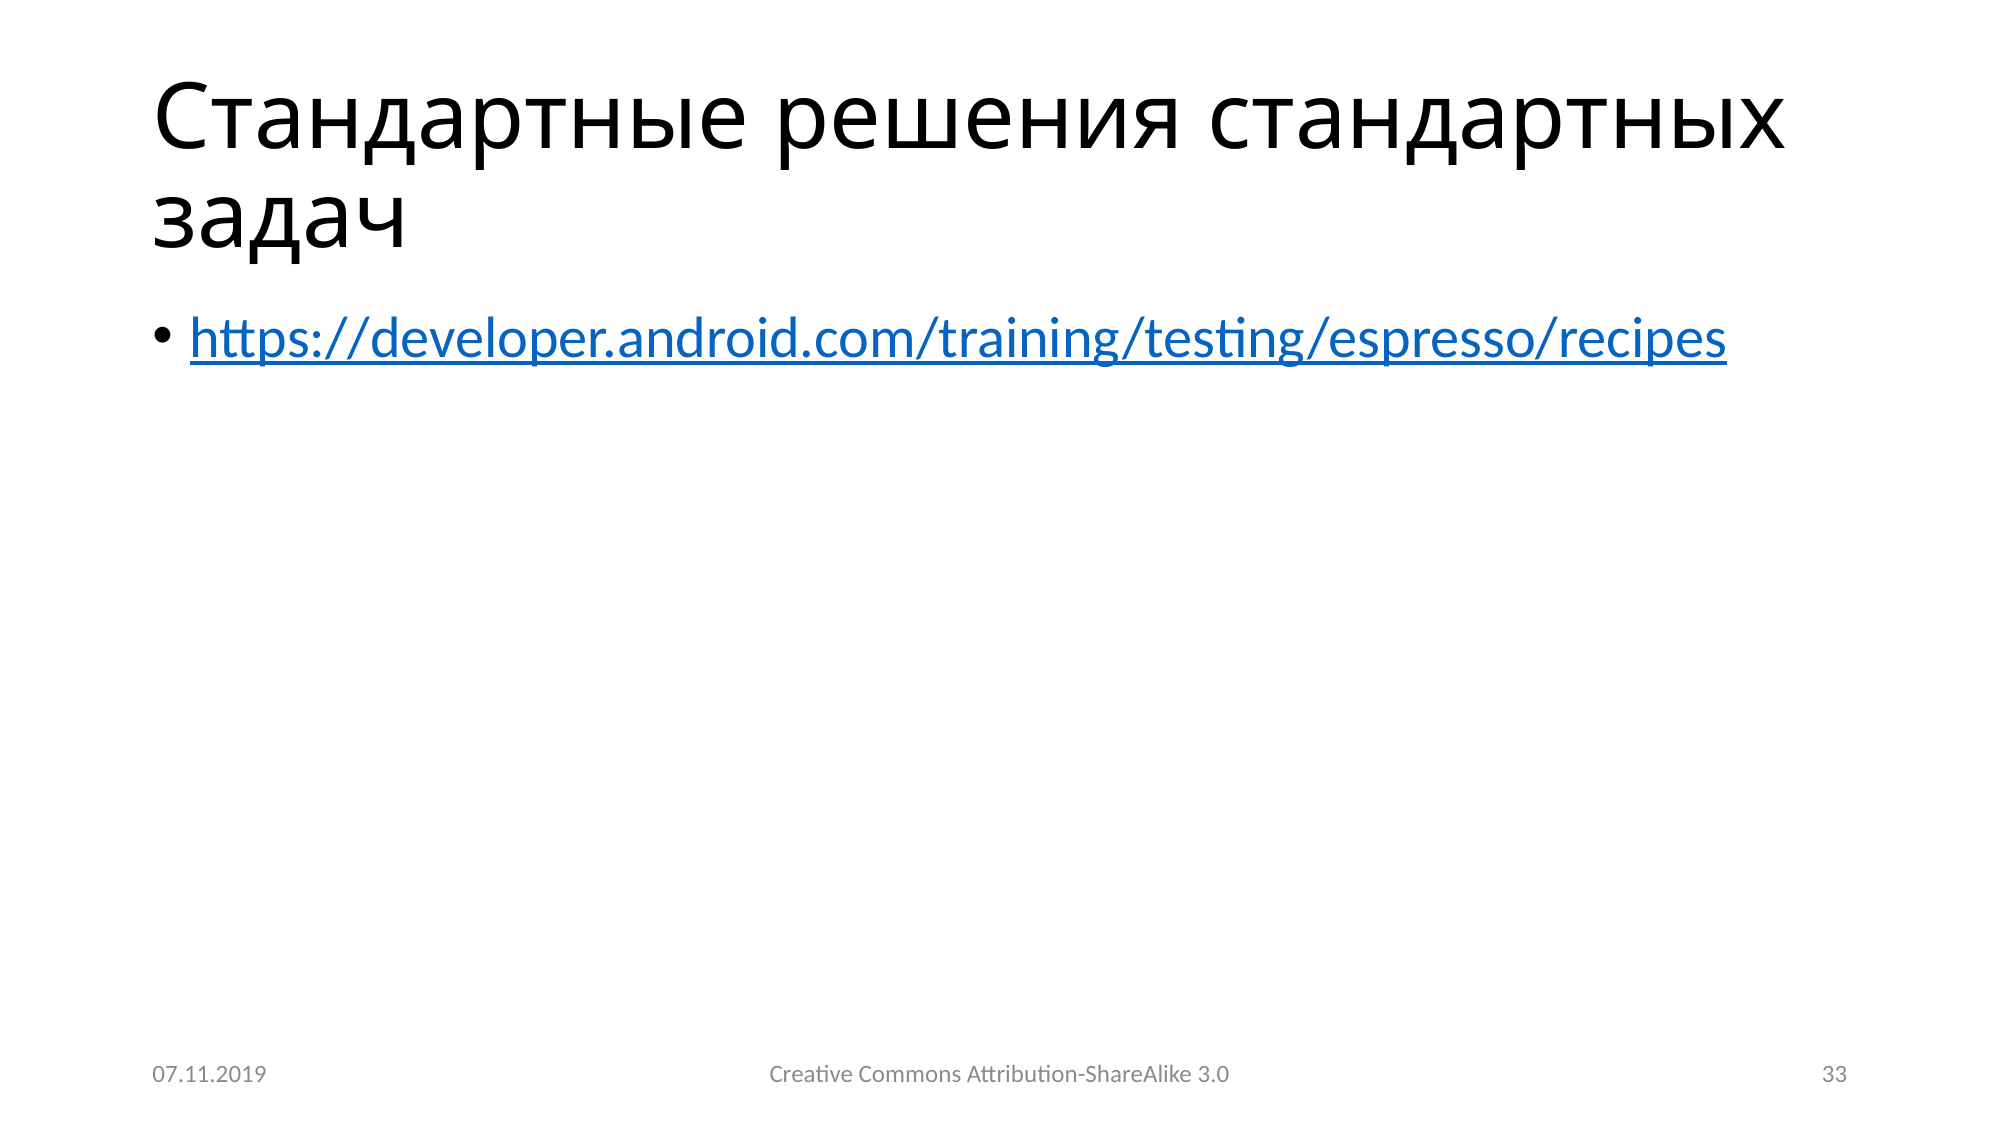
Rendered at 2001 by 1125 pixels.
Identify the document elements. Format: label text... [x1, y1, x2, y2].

title Стандартные решения стандартных задач [137, 59, 1863, 278]
footer Creative Commons Attribution-ShareAlike 3.0 [662, 1042, 1338, 1103]
slide_number 33 [1412, 1042, 1863, 1103]
list https://developer.android.com/training/testing/espresso/recipes [137, 299, 1863, 1014]
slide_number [137, 1042, 588, 1103]
